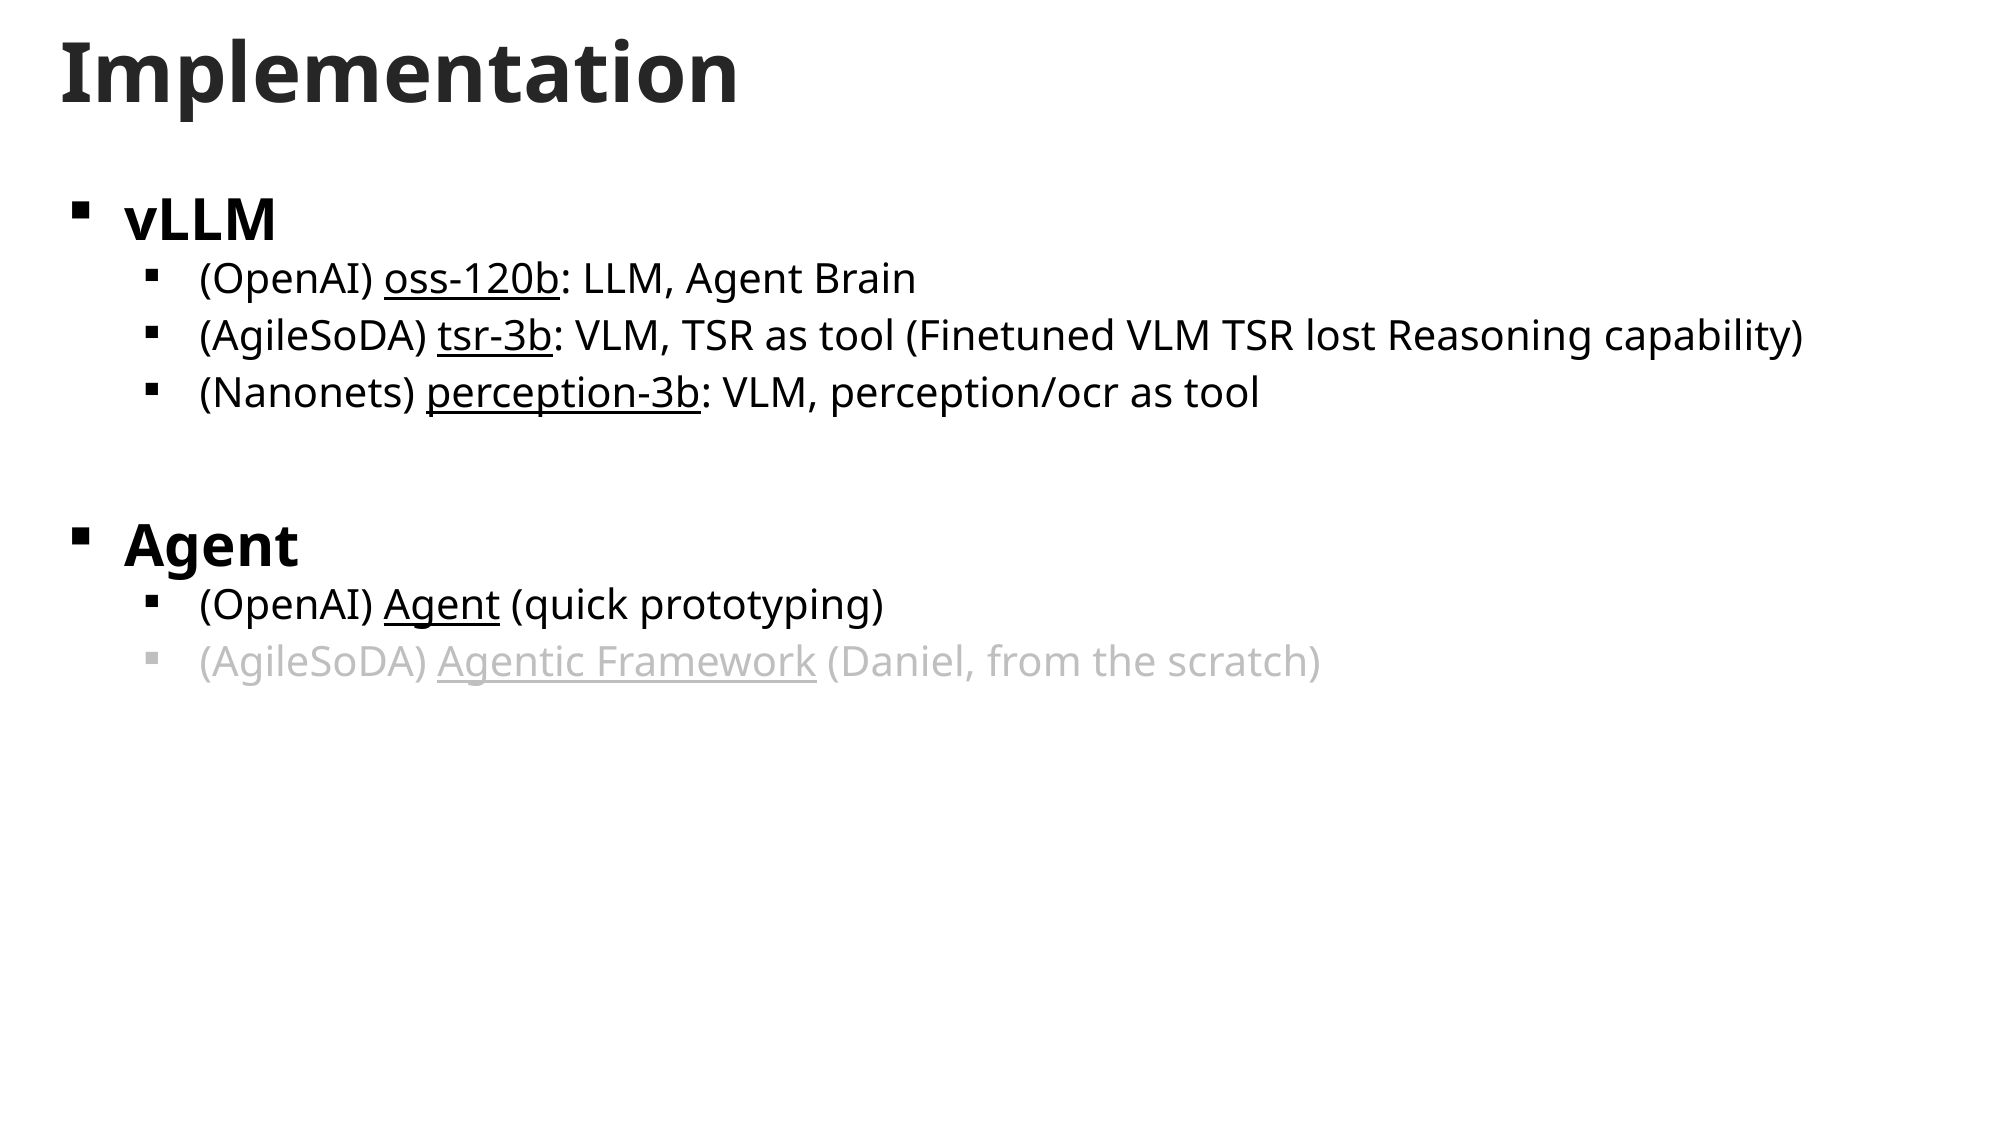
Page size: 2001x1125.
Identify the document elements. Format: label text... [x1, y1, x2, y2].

text_box vLLM (OpenAI) oss-120b: LLM, Agent Brain (AgileSoDA) tsr-3b: VLM, TSR as tool (Finetuned VLM TSR lost Reasoning capability) (Nanonets) perception-3b: VLM, perception/ocr as tool Agent (OpenAI) Agent (quick prototyping) (AgileSoDA) Agentic Framework (Daniel, from the scratch) [51, 138, 2000, 987]
text_box Implementation [0, 0, 2000, 139]
